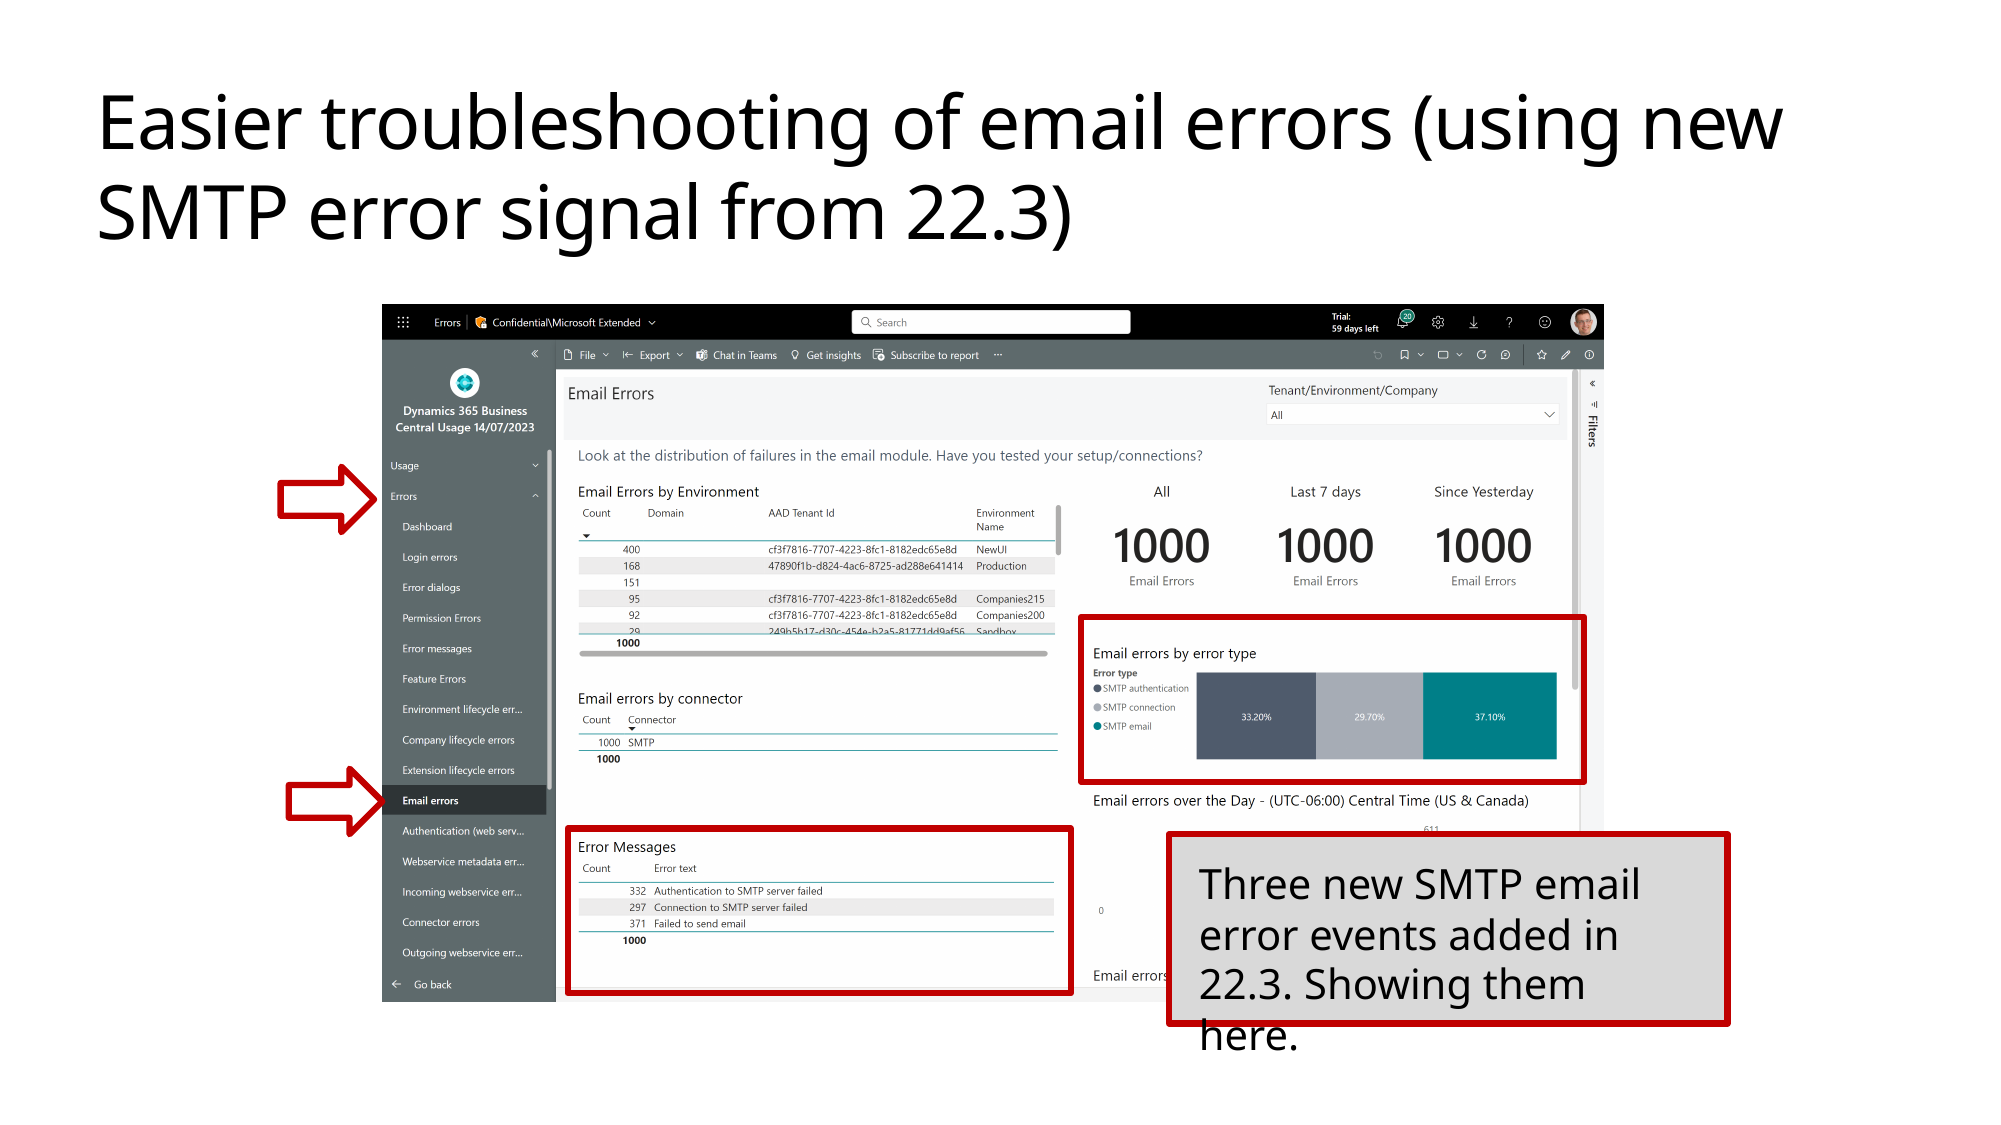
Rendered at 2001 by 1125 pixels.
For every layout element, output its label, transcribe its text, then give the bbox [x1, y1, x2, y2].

picture [381, 303, 1604, 1002]
text_box Three new SMTP email error events added in 22.3. Showing them here. [1168, 833, 1728, 1024]
text_box [288, 767, 381, 835]
title Easier troubleshooting of email errors (using new SMTP error signal from 22.3) [96, 75, 1904, 257]
text_box [279, 465, 375, 533]
